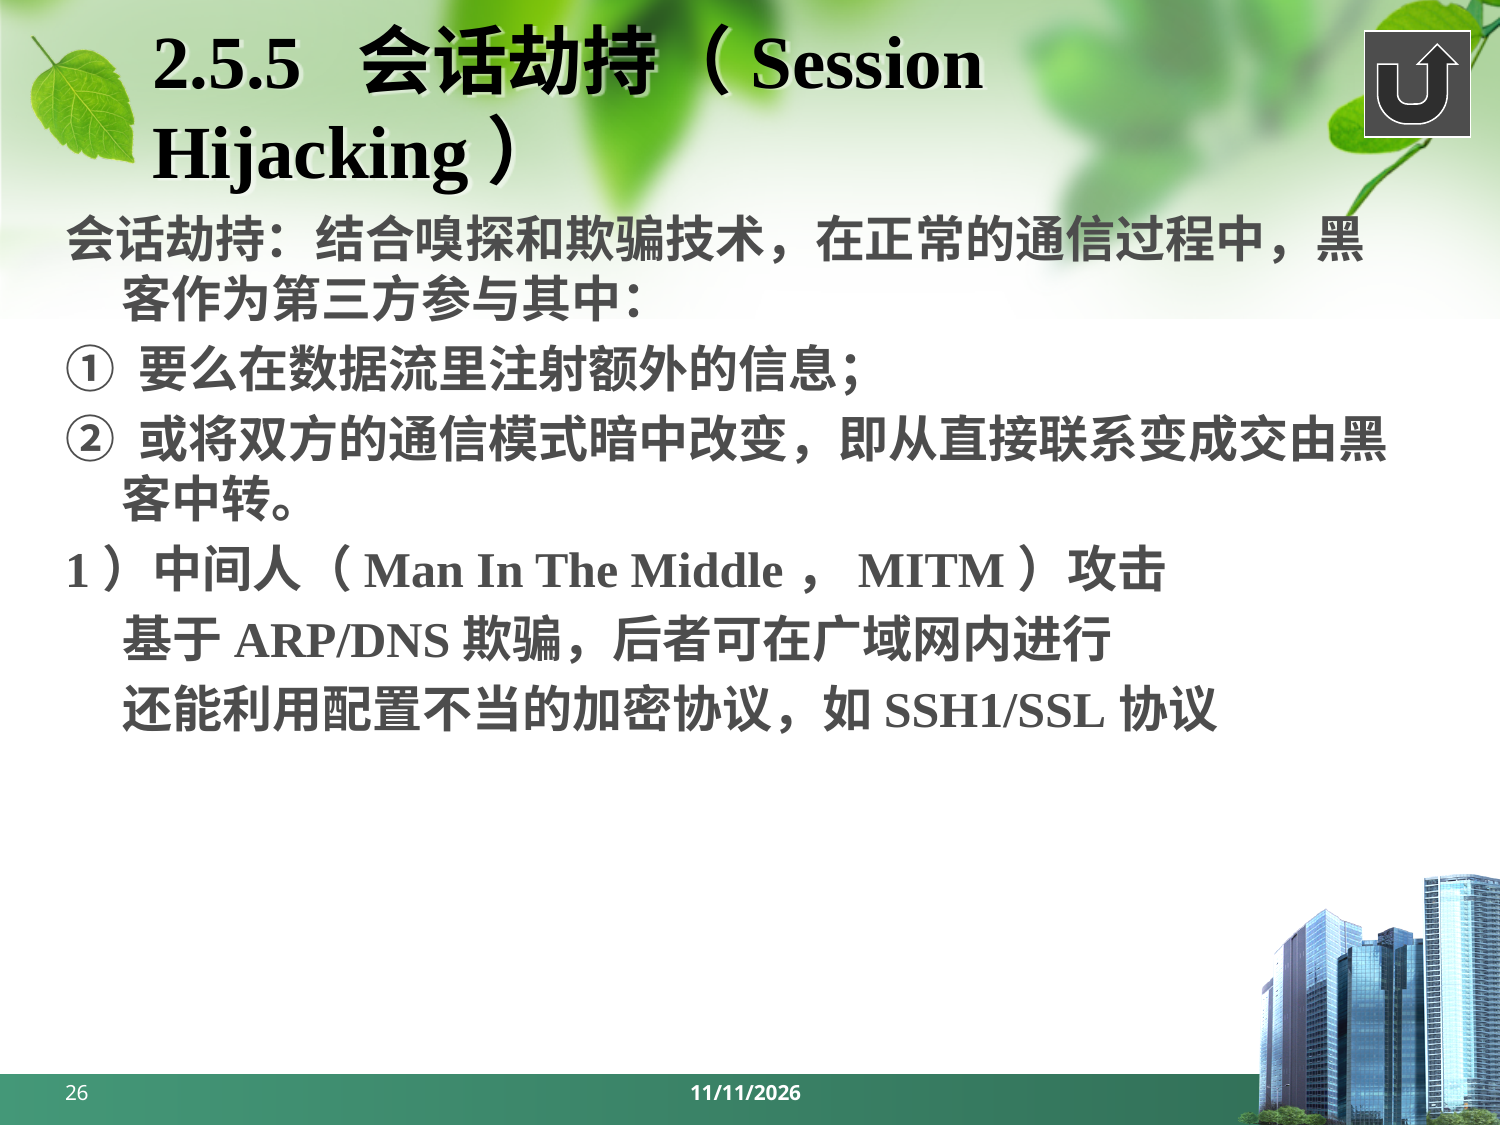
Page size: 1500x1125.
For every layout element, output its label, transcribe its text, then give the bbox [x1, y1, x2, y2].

picture [0, 0, 1500, 319]
list 会话劫持：结合嗅探和欺骗技术，在正常的通信过程中，黑客作为第三方参与其中： ① 要么在数据流里注射额外的信息； ② 或将双方的通信模式暗中改变，即从直接联系变成交由黑客中转。 1）中间人（Man In The Middle，MITM）攻击 基于ARP/DNS欺骗，后者可在广域网内进行 还能利用配置不当的加密协议，如SSH1/SSL协议 [50, 200, 1425, 776]
slide_number 26 [50, 1072, 138, 1113]
title 2.5.5 会话劫持（Session Hijacking） [137, 57, 1325, 150]
text_box [1364, 31, 1471, 138]
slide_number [675, 1072, 1025, 1113]
